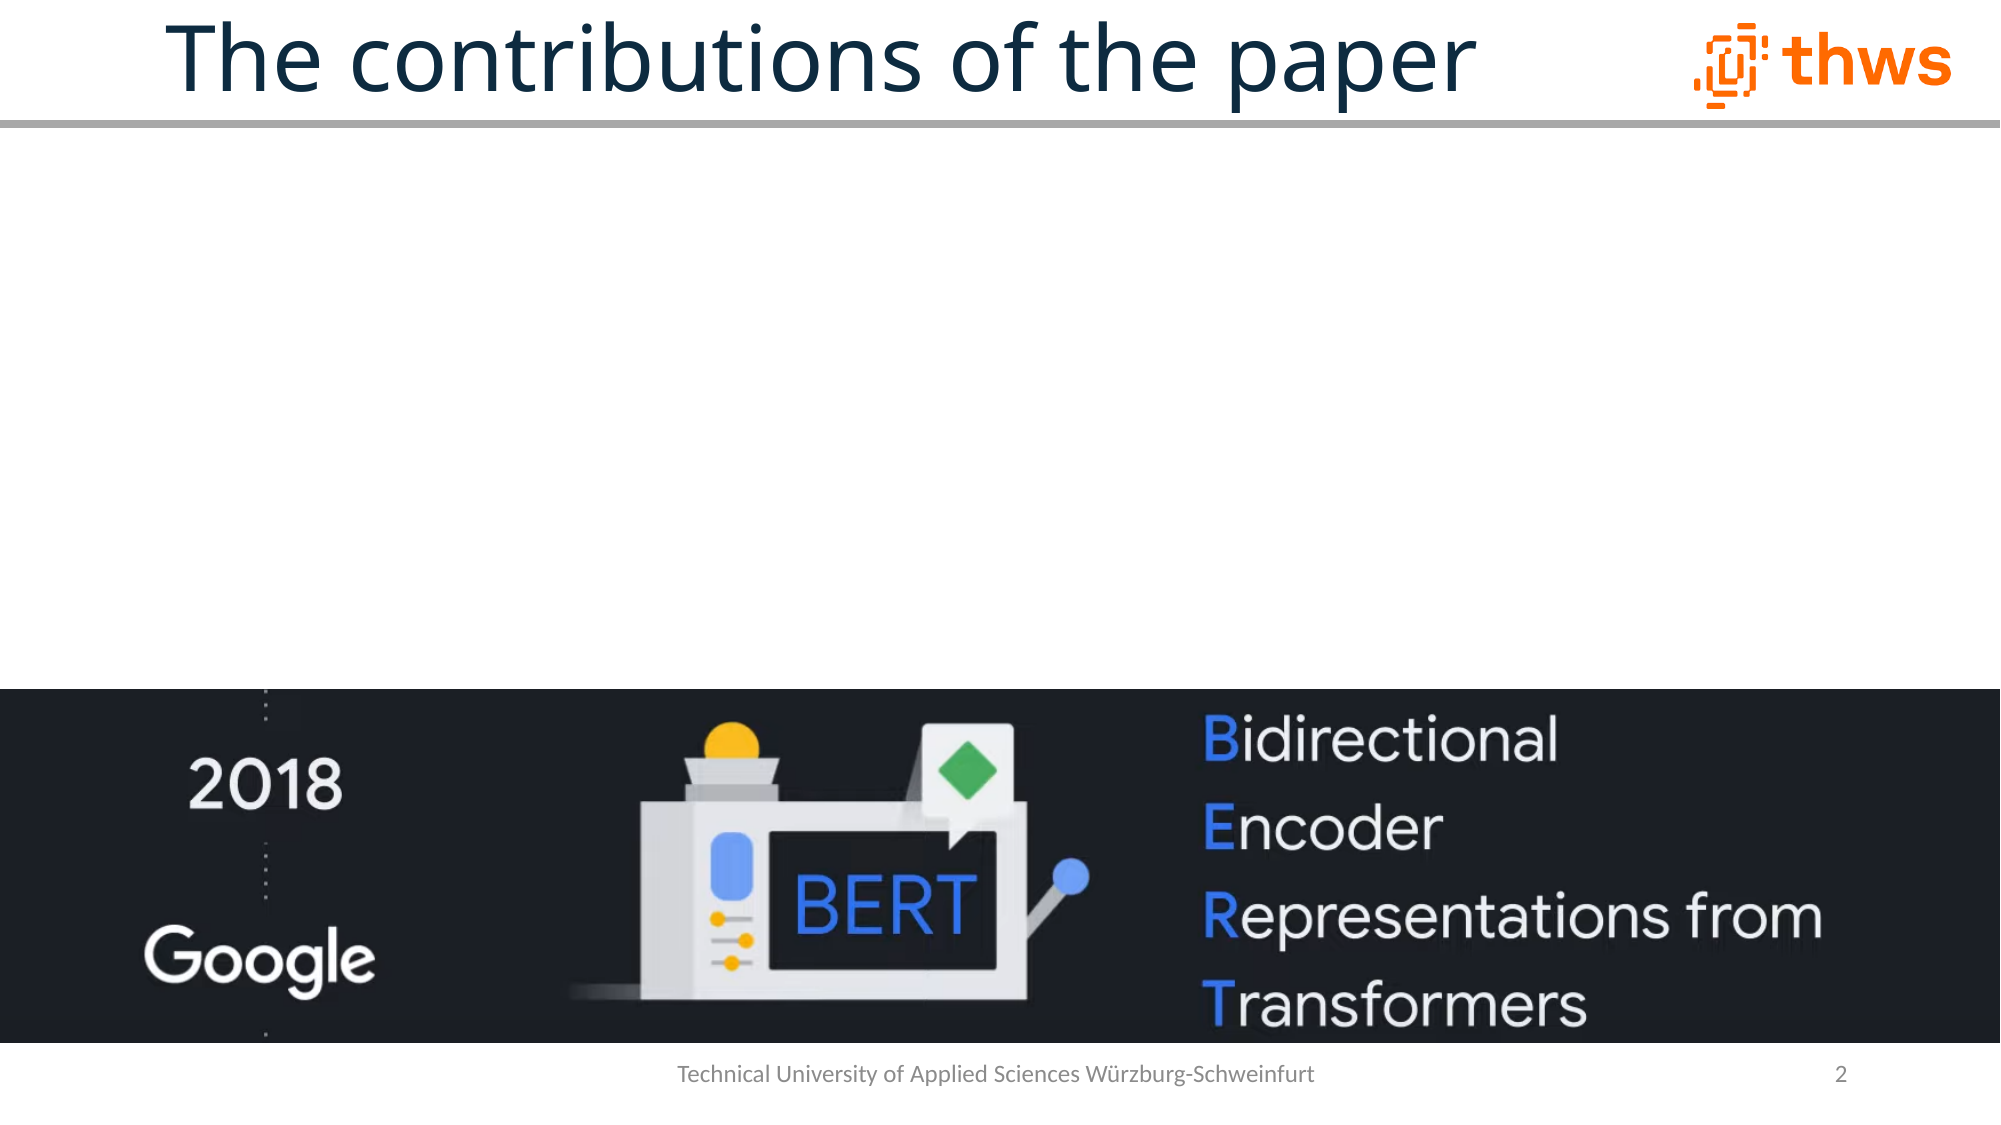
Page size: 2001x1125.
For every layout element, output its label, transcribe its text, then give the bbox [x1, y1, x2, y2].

picture [0, 120, 2000, 128]
picture [0, 689, 2000, 1043]
title The contributions of the paper [0, 0, 1694, 124]
footer Technical University of Applied Sciences Würzburg-Schweinfurt [662, 1043, 1338, 1103]
picture [1694, 23, 1954, 109]
slide_number 2 [1412, 1043, 1863, 1103]
